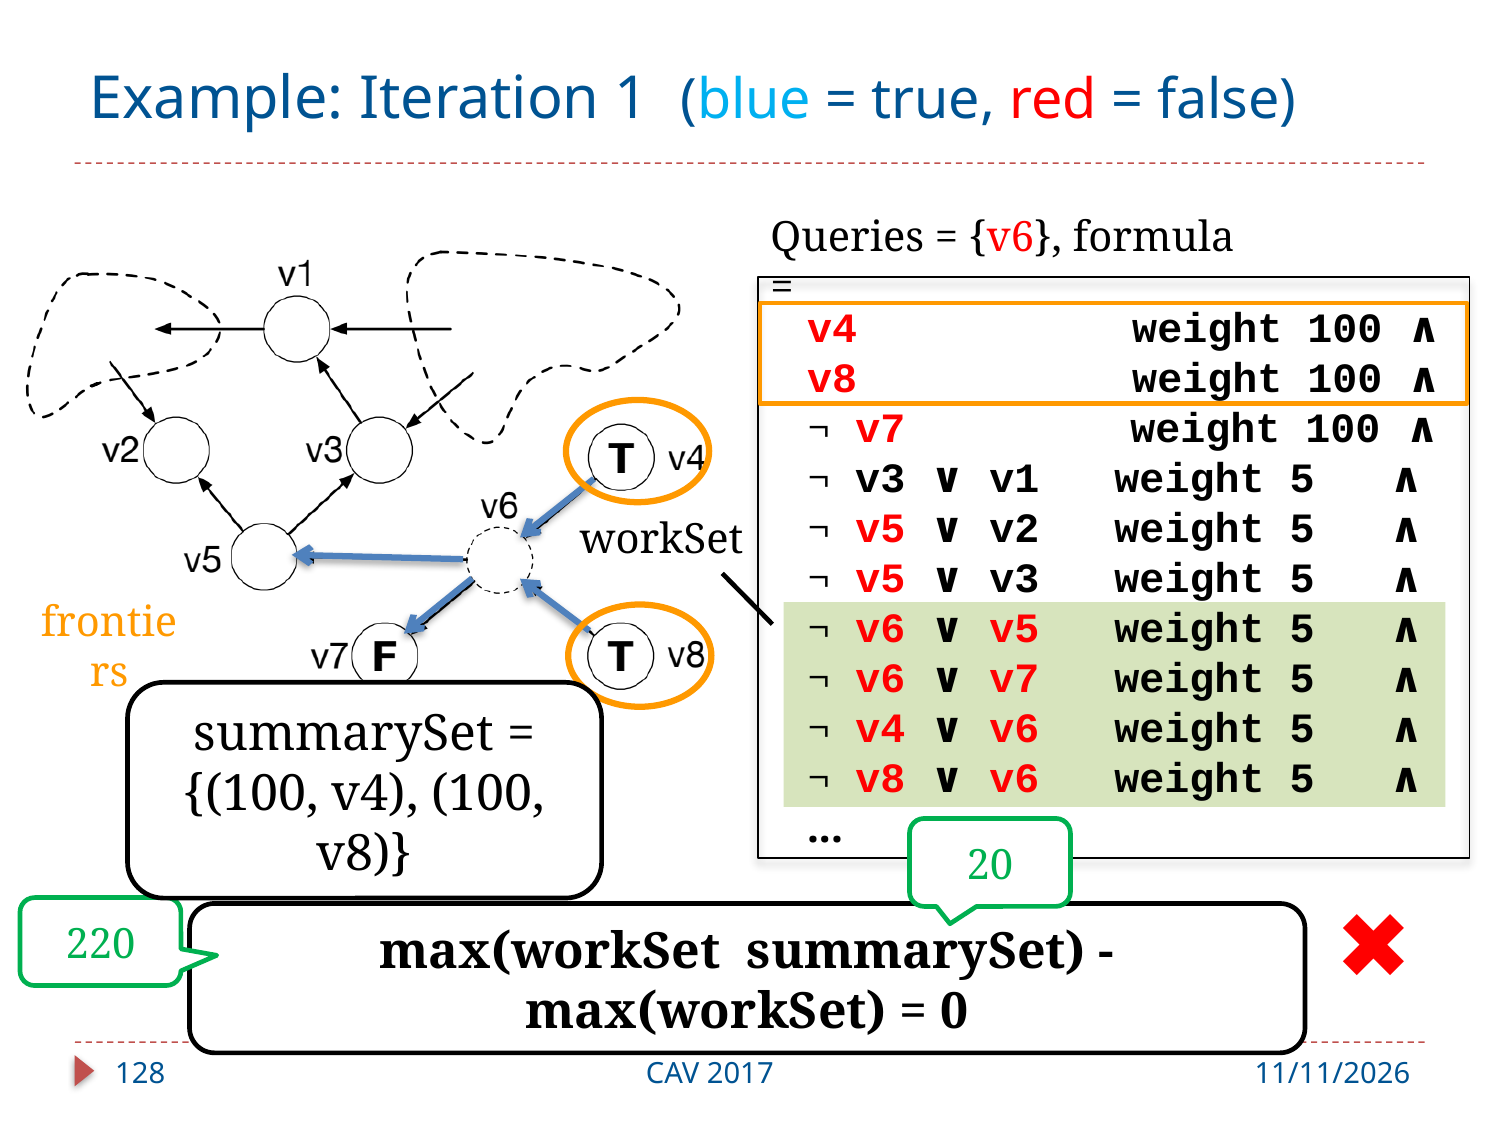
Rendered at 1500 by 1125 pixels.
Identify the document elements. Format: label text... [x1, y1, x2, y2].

text_box 220 [18, 896, 219, 988]
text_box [721, 573, 773, 625]
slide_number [1185, 1046, 1426, 1107]
text_box Example: Iteration 1 (blue = true, red = false) [74, 25, 1425, 165]
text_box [403, 578, 473, 634]
footer CAV 2017 [235, 1056, 1185, 1107]
slide_number 128 [100, 1046, 235, 1107]
text_box ✖ [1305, 878, 1443, 1004]
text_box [757, 276, 1470, 864]
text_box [519, 578, 590, 631]
text_box summarySet = {(100, v4), (100, v8)} [125, 702, 604, 900]
text_box 20 [907, 876, 1073, 926]
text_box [291, 554, 464, 560]
text_box workSet [744, 496, 751, 573]
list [0, 244, 739, 690]
text_box [605, 702, 675, 709]
text_box Queries = {v6}, formula = [755, 202, 1258, 281]
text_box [519, 478, 595, 538]
